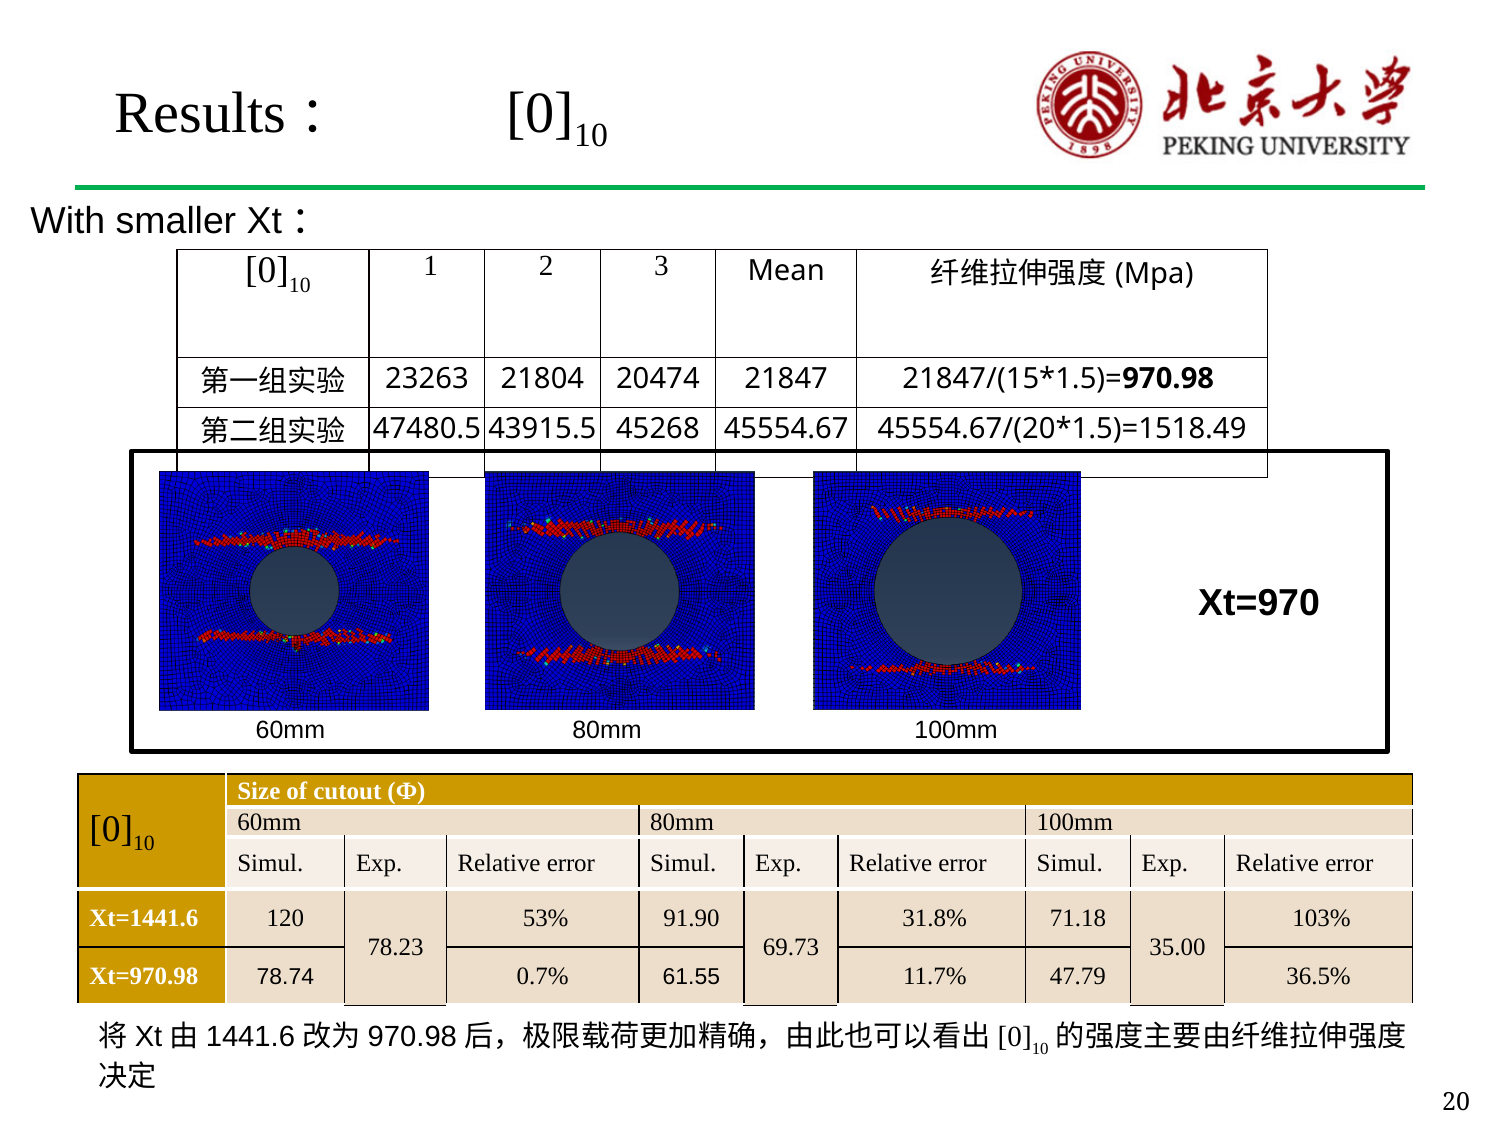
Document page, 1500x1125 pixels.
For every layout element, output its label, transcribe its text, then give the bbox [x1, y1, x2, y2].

text_box With smaller Xt： [15, 188, 609, 249]
table_cell Relative error [447, 839, 638, 887]
picture [159, 470, 429, 711]
table_cell Xt=970.98 [79, 948, 225, 1003]
table_cell 36.5% [1225, 948, 1412, 1003]
text_box [0]10 [491, 66, 687, 161]
table_cell 61.55 [640, 948, 743, 1003]
table_cell 47480.5 [370, 408, 484, 450]
table_cell 103% [1225, 891, 1412, 946]
table_cell Exp. [1131, 839, 1224, 887]
table_cell Simul. [1026, 839, 1130, 887]
table_cell 21804 [485, 358, 600, 407]
table_cell 43915.5 [485, 408, 600, 450]
table_cell 91.90 [640, 891, 743, 946]
picture [485, 471, 755, 710]
table_cell 23263 [370, 358, 484, 407]
picture [813, 471, 1081, 710]
text_box [131, 450, 1388, 752]
table_header Mean [716, 250, 856, 357]
table_cell 45268 [601, 408, 715, 450]
table_cell 45554.67/(20*1.5)=1518.49 [857, 408, 1267, 450]
table_cell Simul. [227, 839, 344, 887]
table_cell Exp. [345, 839, 446, 887]
table_cell Relative error [1225, 839, 1412, 887]
table_cell 71.18 [1026, 891, 1130, 946]
table_cell 第二组实验 [178, 408, 368, 450]
text_box 将Xt由1441.6改为970.98后，极限载荷更加精确，由此也可以看出[0]10的强度主要由纤维拉伸强度决定 [83, 1010, 1436, 1100]
table_cell 31.8% [839, 891, 1025, 946]
table_cell 21847 [716, 358, 856, 407]
table_cell 69.73 [745, 891, 837, 1005]
table_cell 21847/(15*1.5)=970.98 [857, 358, 1267, 407]
table_cell Exp. [745, 839, 837, 887]
table_cell 53% [447, 891, 638, 946]
table_cell 120 [227, 891, 344, 946]
table_cell 35.00 [1131, 891, 1224, 1005]
table_cell Xt=1441.6 [79, 891, 225, 946]
table_cell 45554.67 [716, 408, 856, 450]
table_cell 78.23 [345, 891, 446, 1005]
table_cell 11.7% [839, 948, 1025, 1003]
table_cell 78.74 [227, 948, 344, 1003]
table_header [0]10 [79, 775, 225, 887]
slide_number 20 [1412, 1051, 1486, 1125]
table_header 1 [370, 250, 484, 357]
table_cell Relative error [839, 839, 1025, 887]
table_cell 20474 [601, 358, 715, 407]
table_cell 100mm [1026, 809, 1412, 835]
table_cell 60mm [227, 809, 638, 835]
table_header 2 [485, 250, 600, 357]
table_header 纤维拉伸强度(Mpa) [857, 250, 1267, 357]
picture [1022, 39, 1425, 167]
table_header Size of cutout (Ф) [227, 775, 1412, 805]
table_header [0]10 [178, 250, 368, 357]
table_cell 47.79 [1026, 948, 1130, 1003]
table_header 3 [601, 250, 715, 357]
text_box Results： [100, 66, 491, 152]
table_cell 0.7% [447, 948, 638, 1003]
table_cell Simul. [640, 839, 743, 887]
table_cell 80mm [640, 809, 1025, 835]
table_cell 第一组实验 [178, 358, 368, 407]
text_box Xt=970 [1183, 570, 1361, 631]
